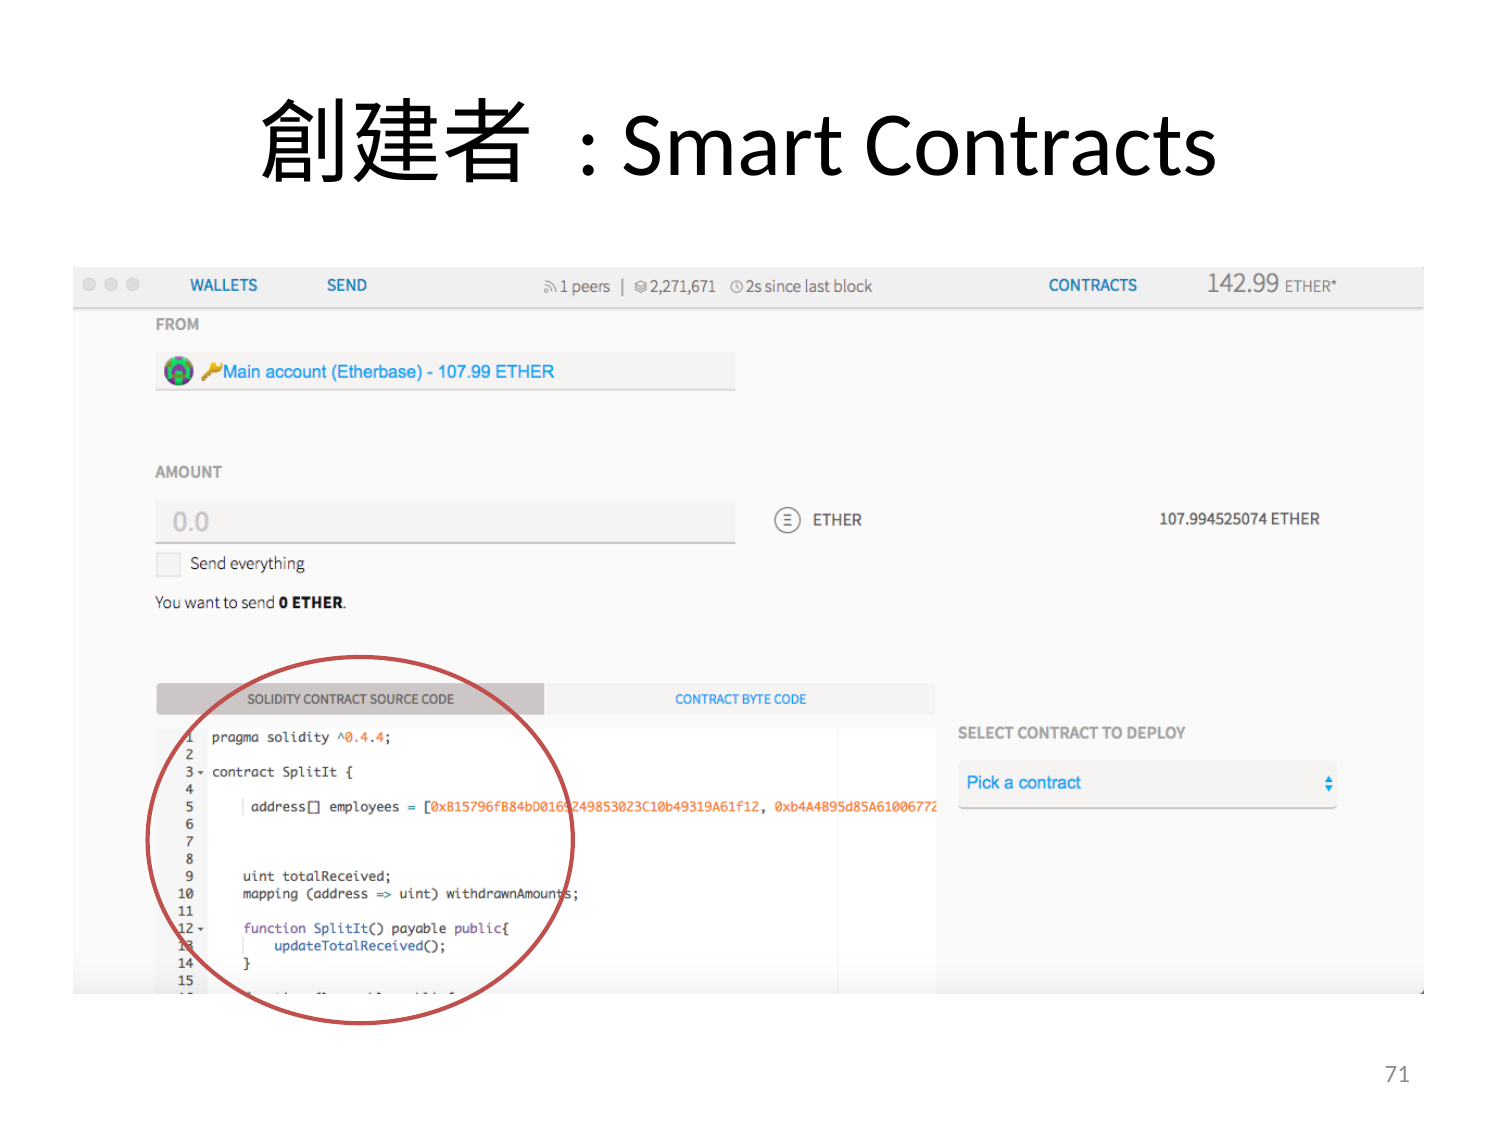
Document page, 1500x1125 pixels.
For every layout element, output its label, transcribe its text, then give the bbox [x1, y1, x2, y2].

title 創建者 : Smart Contracts [75, 45, 1425, 233]
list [72, 266, 1424, 994]
text_box [256, 1002, 465, 1026]
slide_number 71 [1074, 1042, 1425, 1103]
